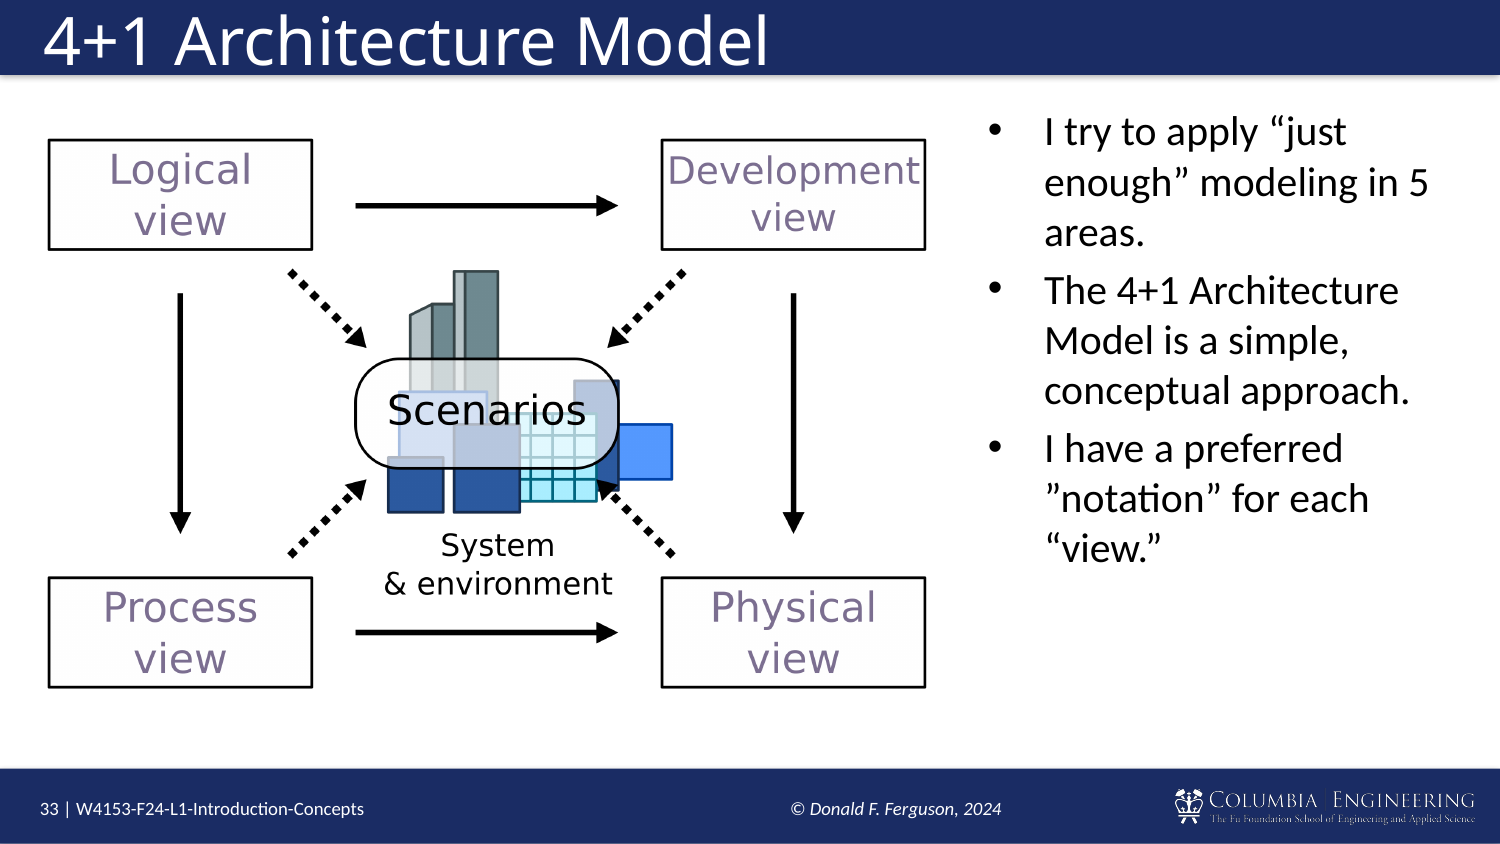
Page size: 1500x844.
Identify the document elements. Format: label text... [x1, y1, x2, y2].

picture [5, 96, 974, 732]
list I try to apply “just enough” modeling in 5 areas. The 4+1 Architecture Model is a simple, conceptual approach. I have a preferred ”notation” for each “view.” [973, 96, 1475, 760]
title 4+1 Architecture Model [28, 0, 1450, 73]
